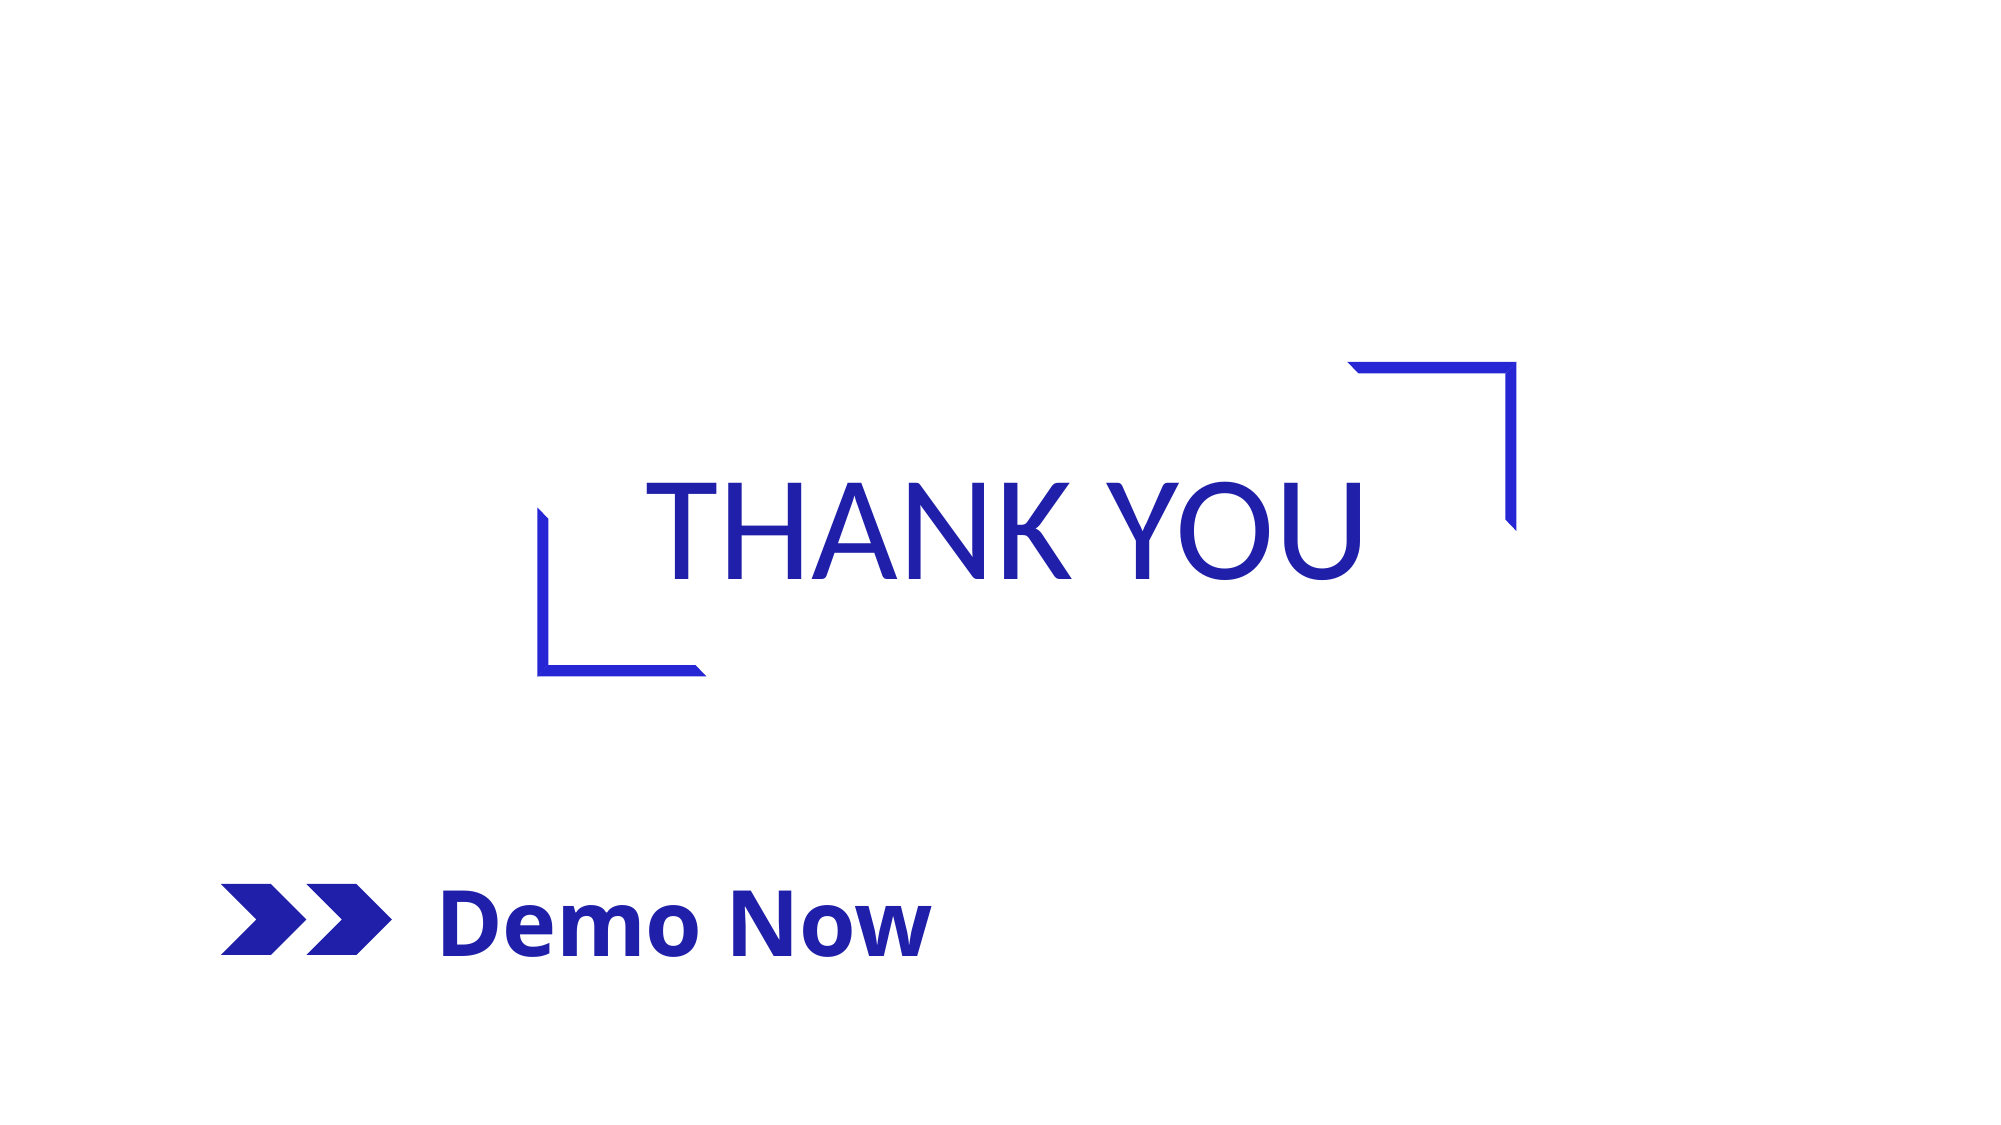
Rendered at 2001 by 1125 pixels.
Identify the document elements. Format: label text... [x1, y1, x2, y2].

text_box THANK YOU [353, 422, 1662, 617]
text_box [1347, 361, 1517, 531]
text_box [537, 507, 707, 677]
subtitle Demo Now [0, 789, 1609, 1050]
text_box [220, 883, 392, 955]
